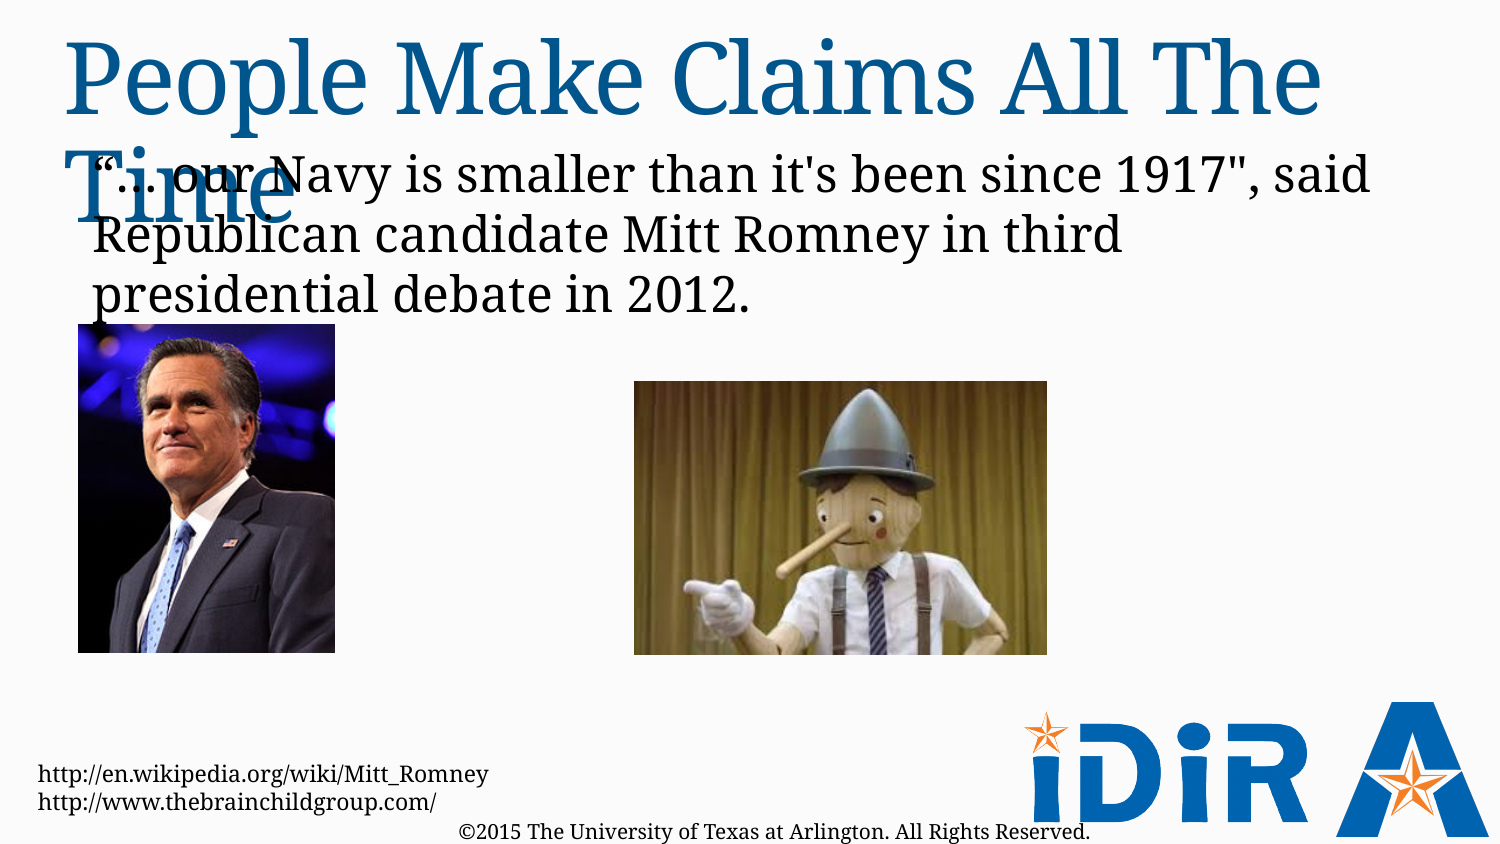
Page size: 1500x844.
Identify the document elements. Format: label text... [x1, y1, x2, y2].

picture [1336, 702, 1489, 837]
picture [1022, 709, 1314, 830]
picture [634, 380, 1047, 655]
text_box “… our Navy is smaller than it's been since 1917", said Republican candidate Mitt Romney in third presidential debate in 2012. [78, 135, 1405, 331]
text_box http://en.wikipedia.org/wiki/Mitt_Romney http://www.thebrainchildgroup.com/ [23, 752, 774, 822]
picture [77, 324, 336, 654]
text_box ©2015 The University of Texas at Arlington. All Rights Reserved. [458, 818, 1091, 844]
title People Make Claims All The Time [63, 28, 1436, 139]
